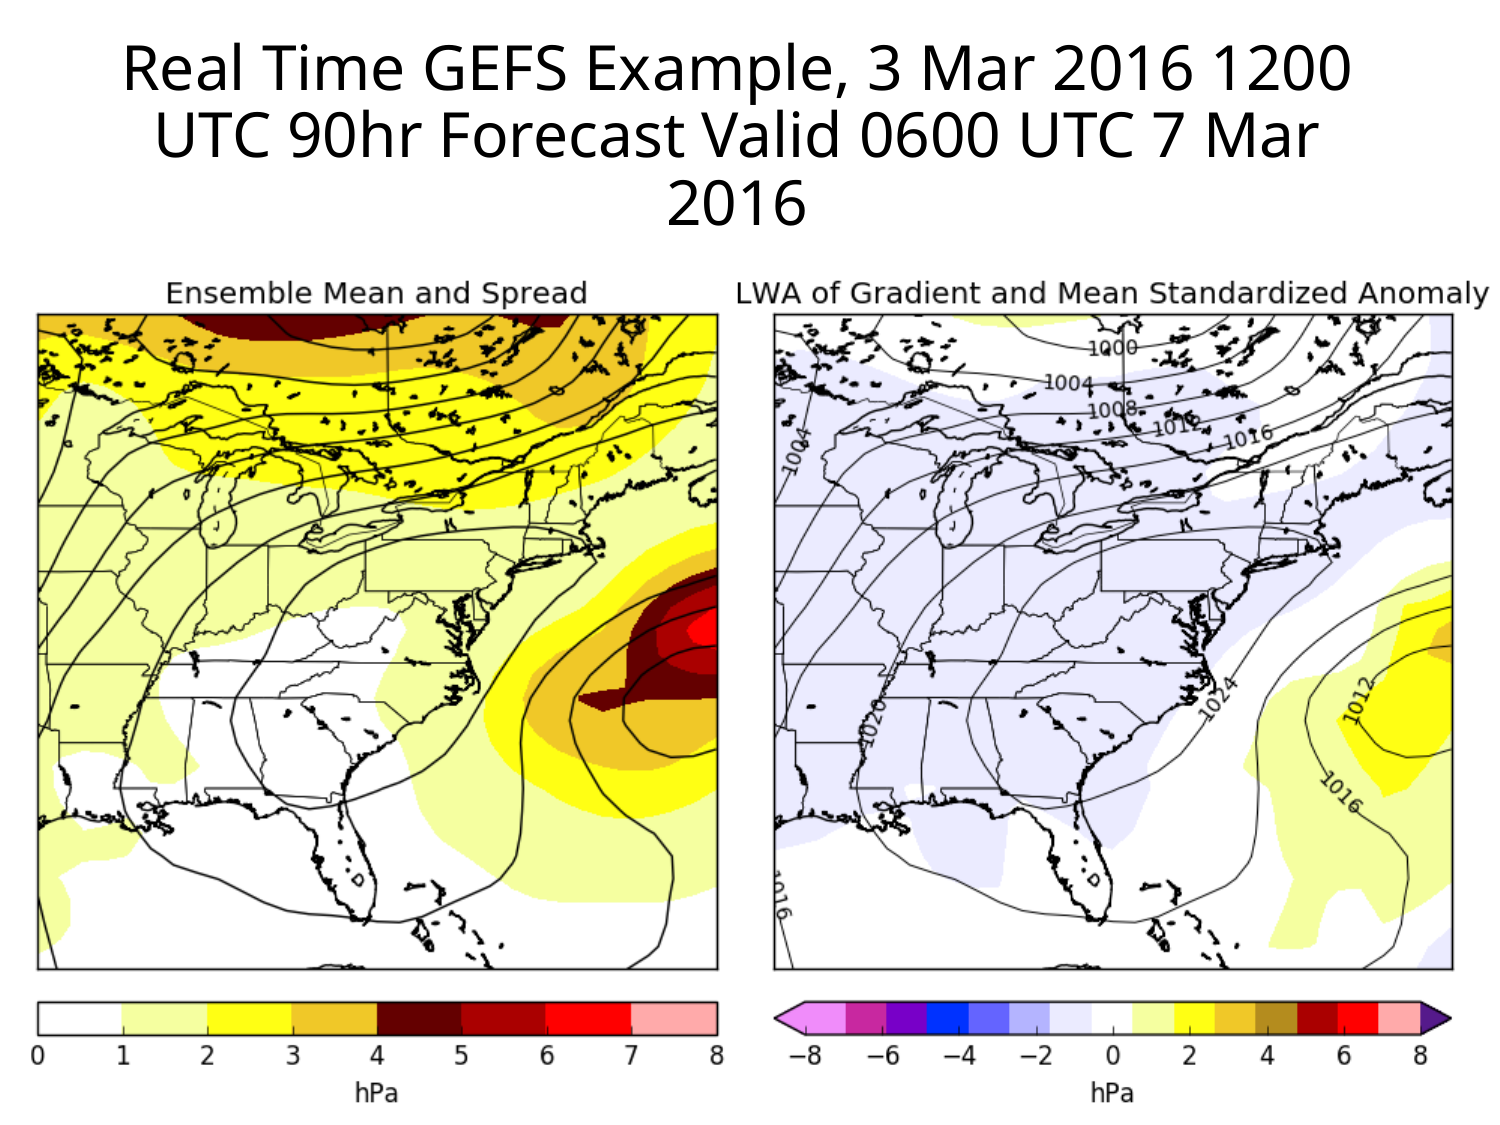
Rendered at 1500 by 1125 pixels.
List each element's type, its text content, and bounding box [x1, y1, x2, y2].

text_box Real Time GEFS Example, 3 Mar 2016 1200 UTC 90hr Forecast Valid 0600 UTC 7 Mar 2016 [90, 28, 1385, 224]
picture [24, 224, 1500, 1125]
